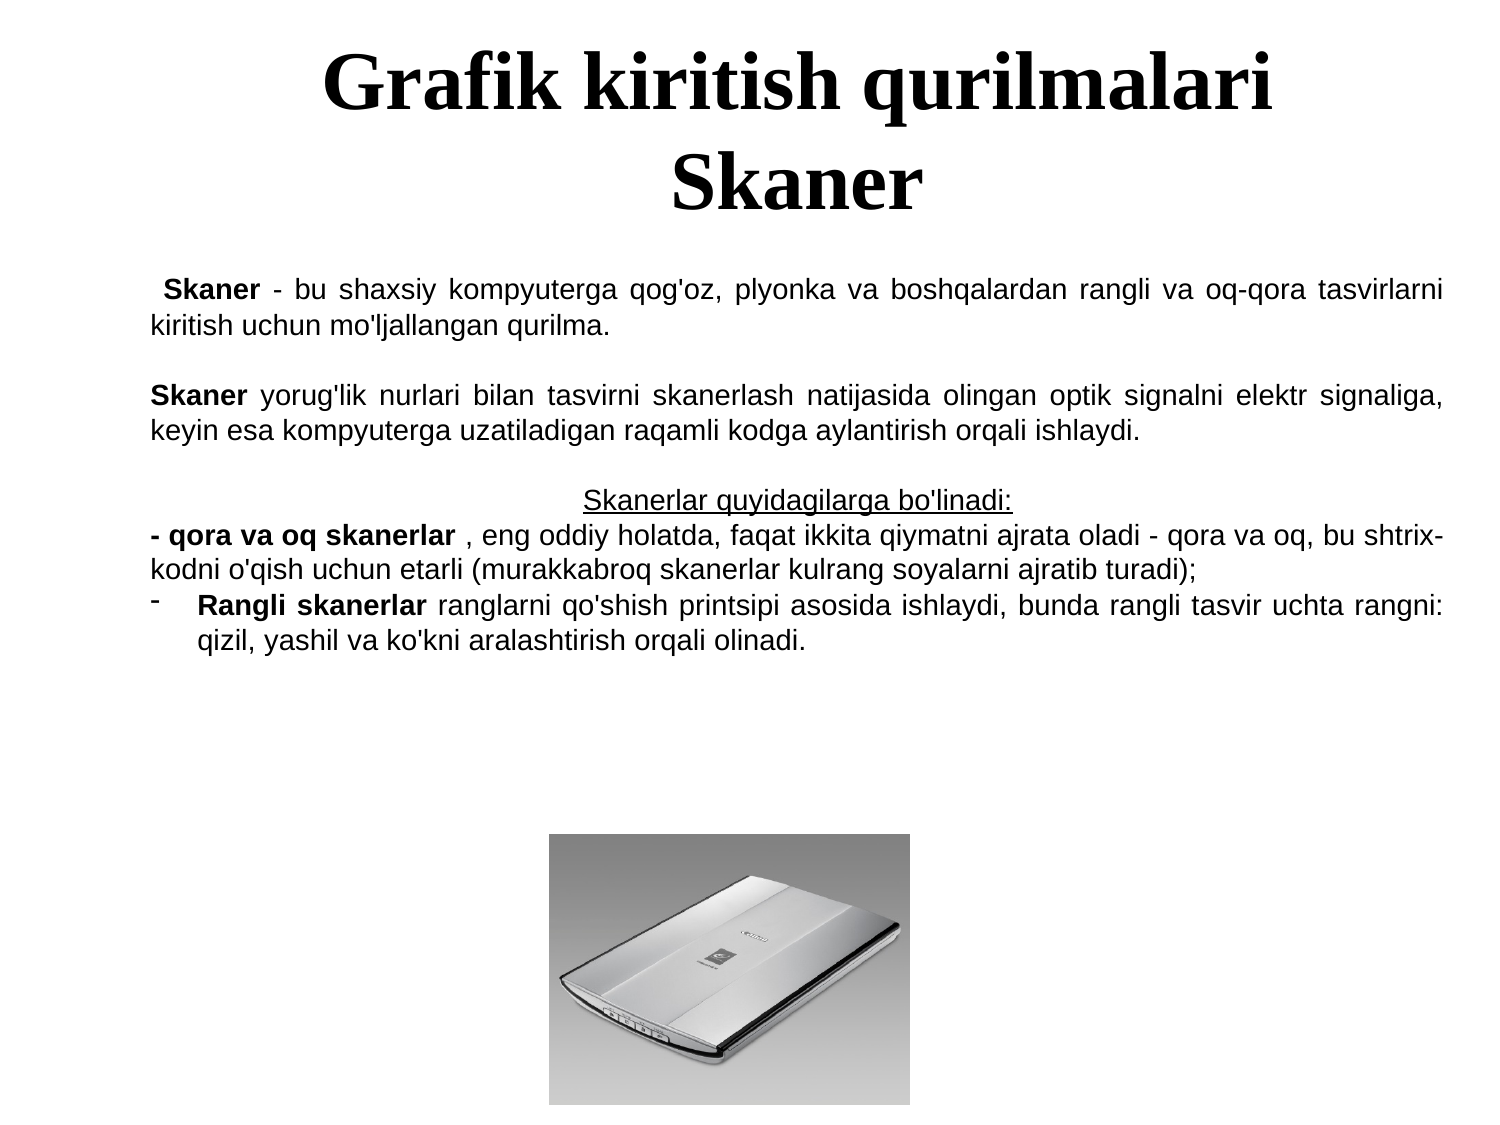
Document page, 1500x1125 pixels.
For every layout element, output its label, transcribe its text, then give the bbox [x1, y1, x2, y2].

text_box Grafik kiritish qurilmalari Skaner Skaner - bu shaxsiy kompyuterga qog'oz, plyonka va boshqalardan rangli va oq-qora tasvirlarni kiritish uchun mo'ljallangan qurilma. Skaner yorug'lik nurlari bilan tasvirni skanerlash natijasida olingan optik signalni elektr signaliga, keyin esa kompyuterga uzatiladigan raqamli kodga aylantirish orqali ishlaydi. Skanerlar quyidagilarga bo'linadi: - qora va oq skanerlar , eng oddiy holatda, faqat ikkita qiymatni ajrata oladi - qora va oq, bu shtrix-kodni o'qish uchun etarli (murakkabroq skanerlar kulrang soyalarni ajratib turadi); Rangli skanerlar ranglarni qo'shish printsipi asosida ishlaydi, bunda rangli tasvir uchta rangni: qizil, yashil va ko'kni aralashtirish orqali olinadi. [135, 18, 1461, 773]
picture [549, 834, 910, 1105]
